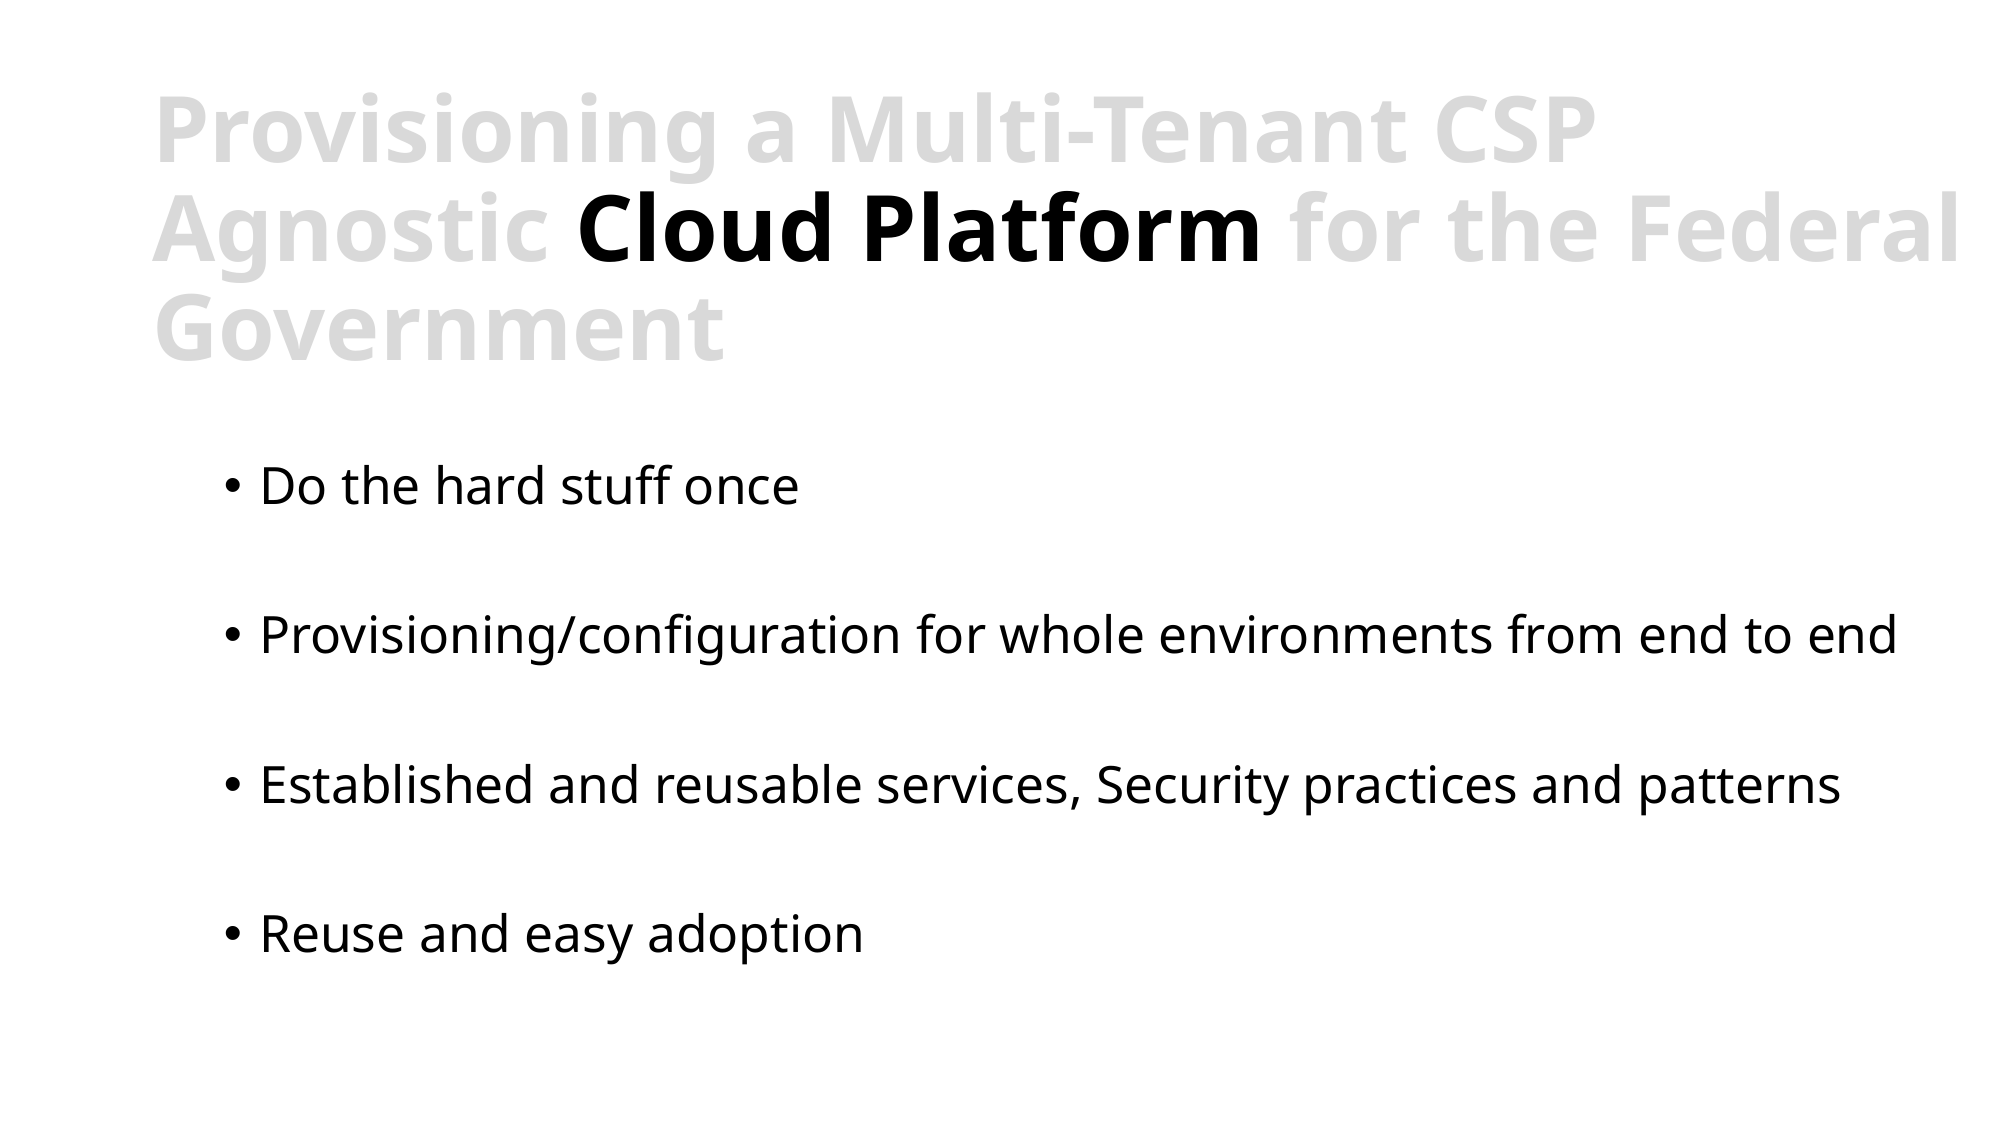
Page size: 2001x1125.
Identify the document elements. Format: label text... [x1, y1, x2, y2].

list Do the hard stuff once Provisioning/configuration for whole environments from end to end Established and reusable services, Security practices and patterns Reuse and easy adoption [137, 428, 1930, 1028]
text_box Provisioning a Multi-Tenant CSP Agnostic Cloud Platform for the Federal Government [137, 35, 1983, 428]
